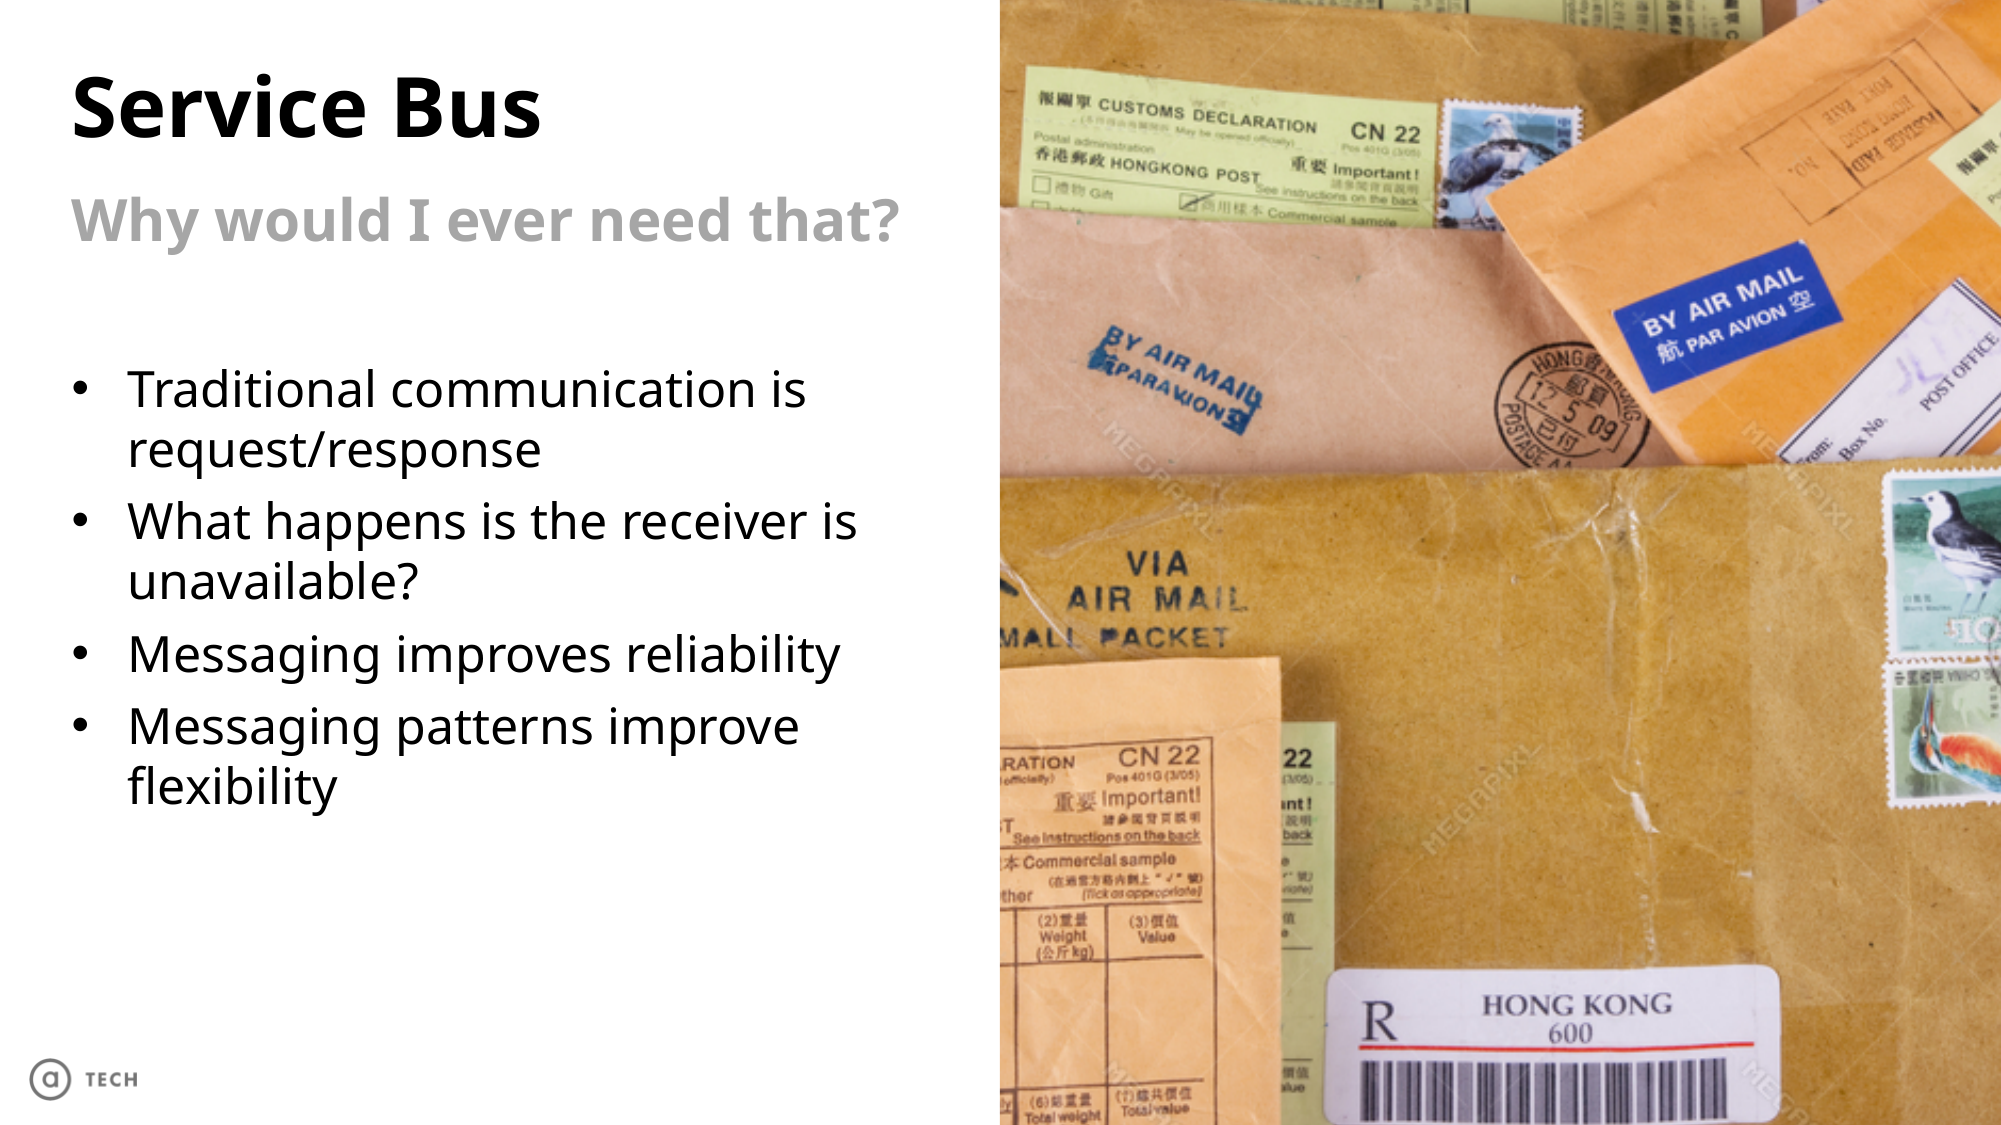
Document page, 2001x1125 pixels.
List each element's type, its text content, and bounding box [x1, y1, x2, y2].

picture [999, 0, 2001, 1125]
list Service Bus [56, 58, 956, 175]
list Traditional communication is request/response What happens is the receiver is unavailable? Messaging improves reliability Messaging patterns improve flexibility [56, 349, 956, 997]
list Why would I ever need that? [56, 175, 956, 336]
